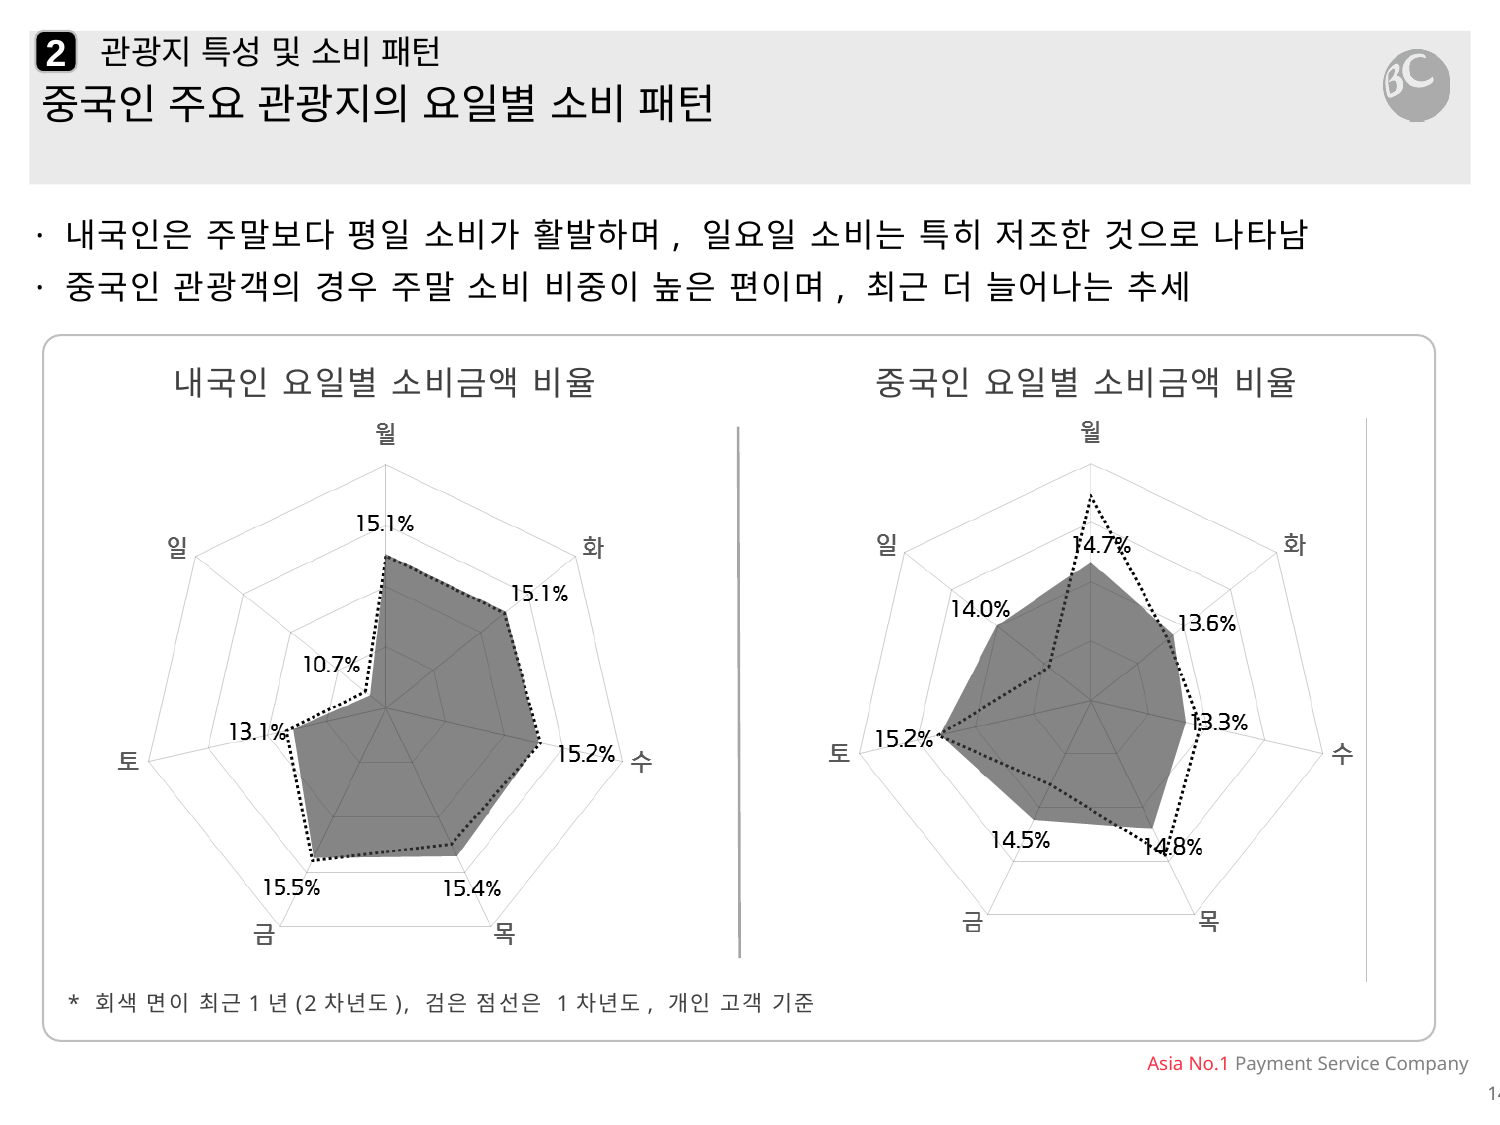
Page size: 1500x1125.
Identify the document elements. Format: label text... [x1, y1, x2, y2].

text_box · 내국인은 주말보다 평일 소비가 활발하며, 일요일 소비는 특히 저조한 것으로 나타남 · 중국인 관광객의 경우 주말 소비 비중이 높은 편이며, 최근 더 늘어나는 추세 [23, 190, 1436, 327]
title 관광지 특성 및 소비 패턴 [37, 30, 1372, 76]
text_box 2 [33, 28, 79, 75]
list 중국인 주요 관광지의 요일별 소비 패턴 [41, 83, 1376, 131]
picture [814, 417, 1368, 983]
picture [70, 419, 700, 994]
text_box 내국인 요일별 소비금액 비율 [41, 337, 730, 398]
text_box * 회색 면이 최근1년(2차년도), 검은 점선은 1차년도, 개인 고객 기준 [55, 969, 1424, 1042]
table_cell 125,295 [734, 431, 743, 963]
text_box 중국인 요일별 소비금액 비율 [738, 337, 1436, 398]
picture [1383, 49, 1450, 122]
text_box [42, 334, 1436, 1041]
